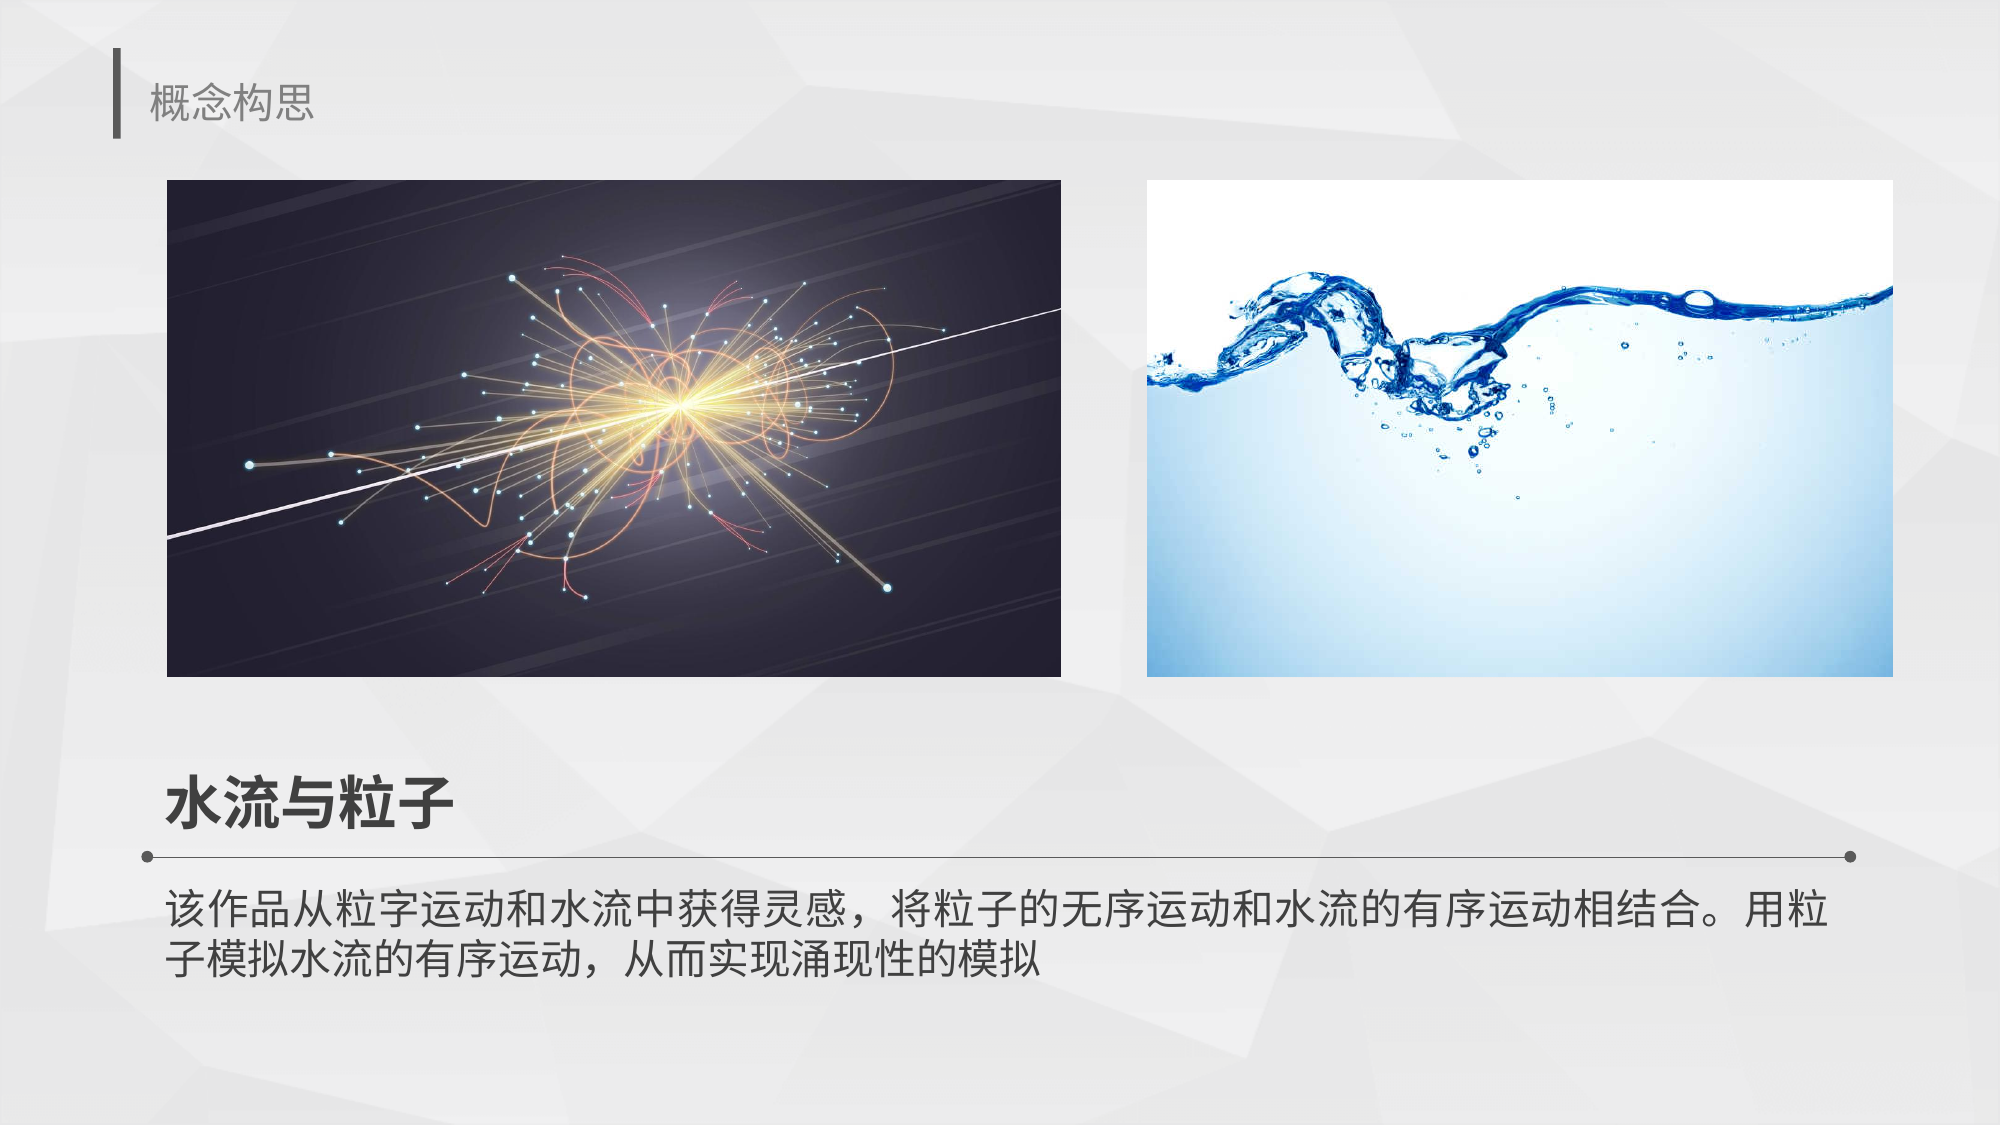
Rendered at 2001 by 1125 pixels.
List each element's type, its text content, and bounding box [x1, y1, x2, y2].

picture [0, 0, 2000, 1125]
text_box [141, 850, 1857, 863]
text_box 水流与粒子 [149, 758, 650, 844]
title 概念构思 [134, 45, 1860, 144]
text_box 该作品从粒字运动和水流中获得灵感，将粒子的无序运动和水流的有序运动相结合。用粒子模拟水流的有序运动，从而实现涌现性的模拟 [149, 875, 1845, 991]
